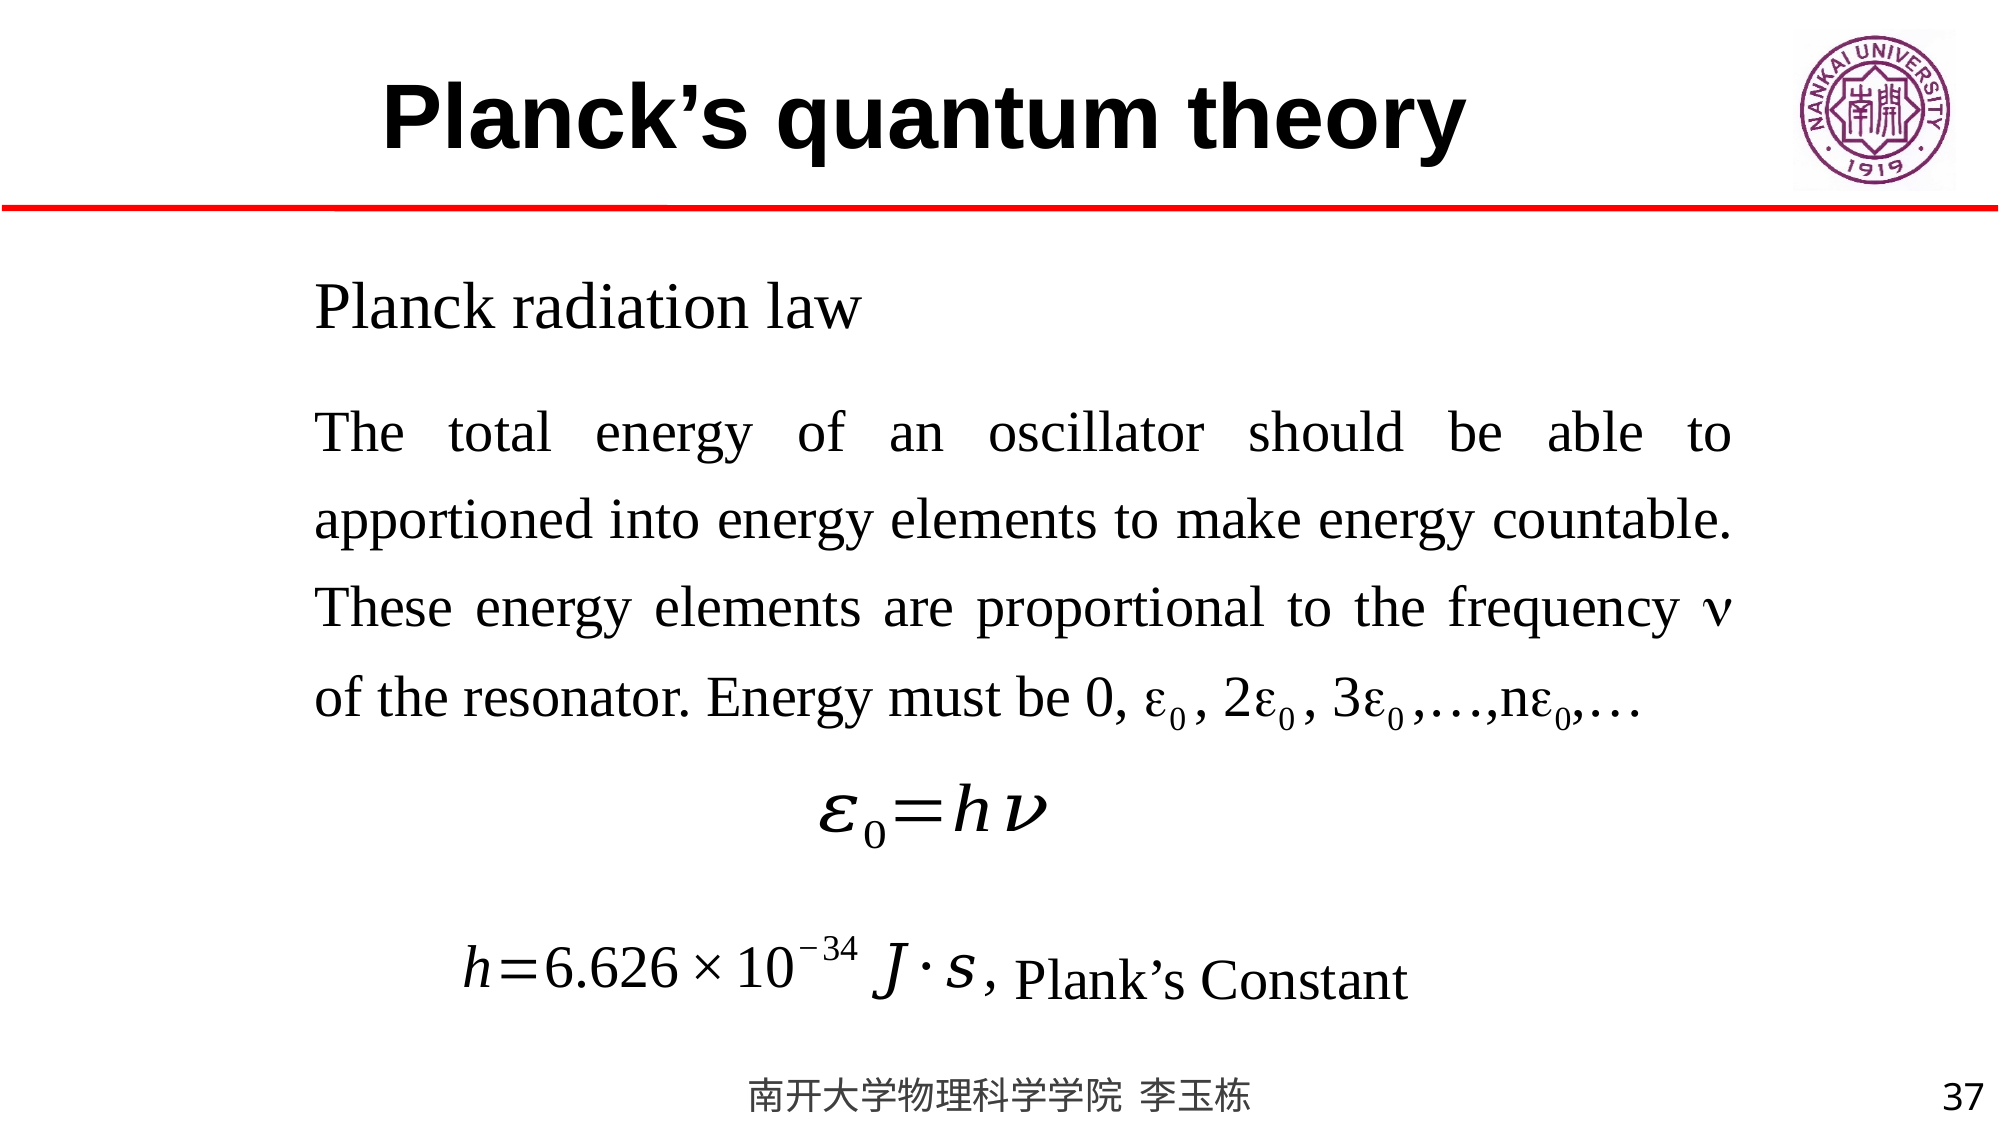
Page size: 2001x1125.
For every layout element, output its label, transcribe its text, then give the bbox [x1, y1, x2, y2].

text_box Planck’s quantum theory [295, 49, 1555, 175]
text_box The total energy of an oscillator should be able to apportioned into energy elements to make energy countable. These energy elements are proportional to the frequency  of the resonator. Energy must be 0, 0 , 20 , 30 ,…,n0,… [299, 368, 1749, 745]
text_box Planck radiation law [299, 234, 1038, 350]
slide_number 37 [1550, 1065, 2000, 1125]
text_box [462, 916, 1682, 1013]
picture [1793, 29, 1956, 191]
